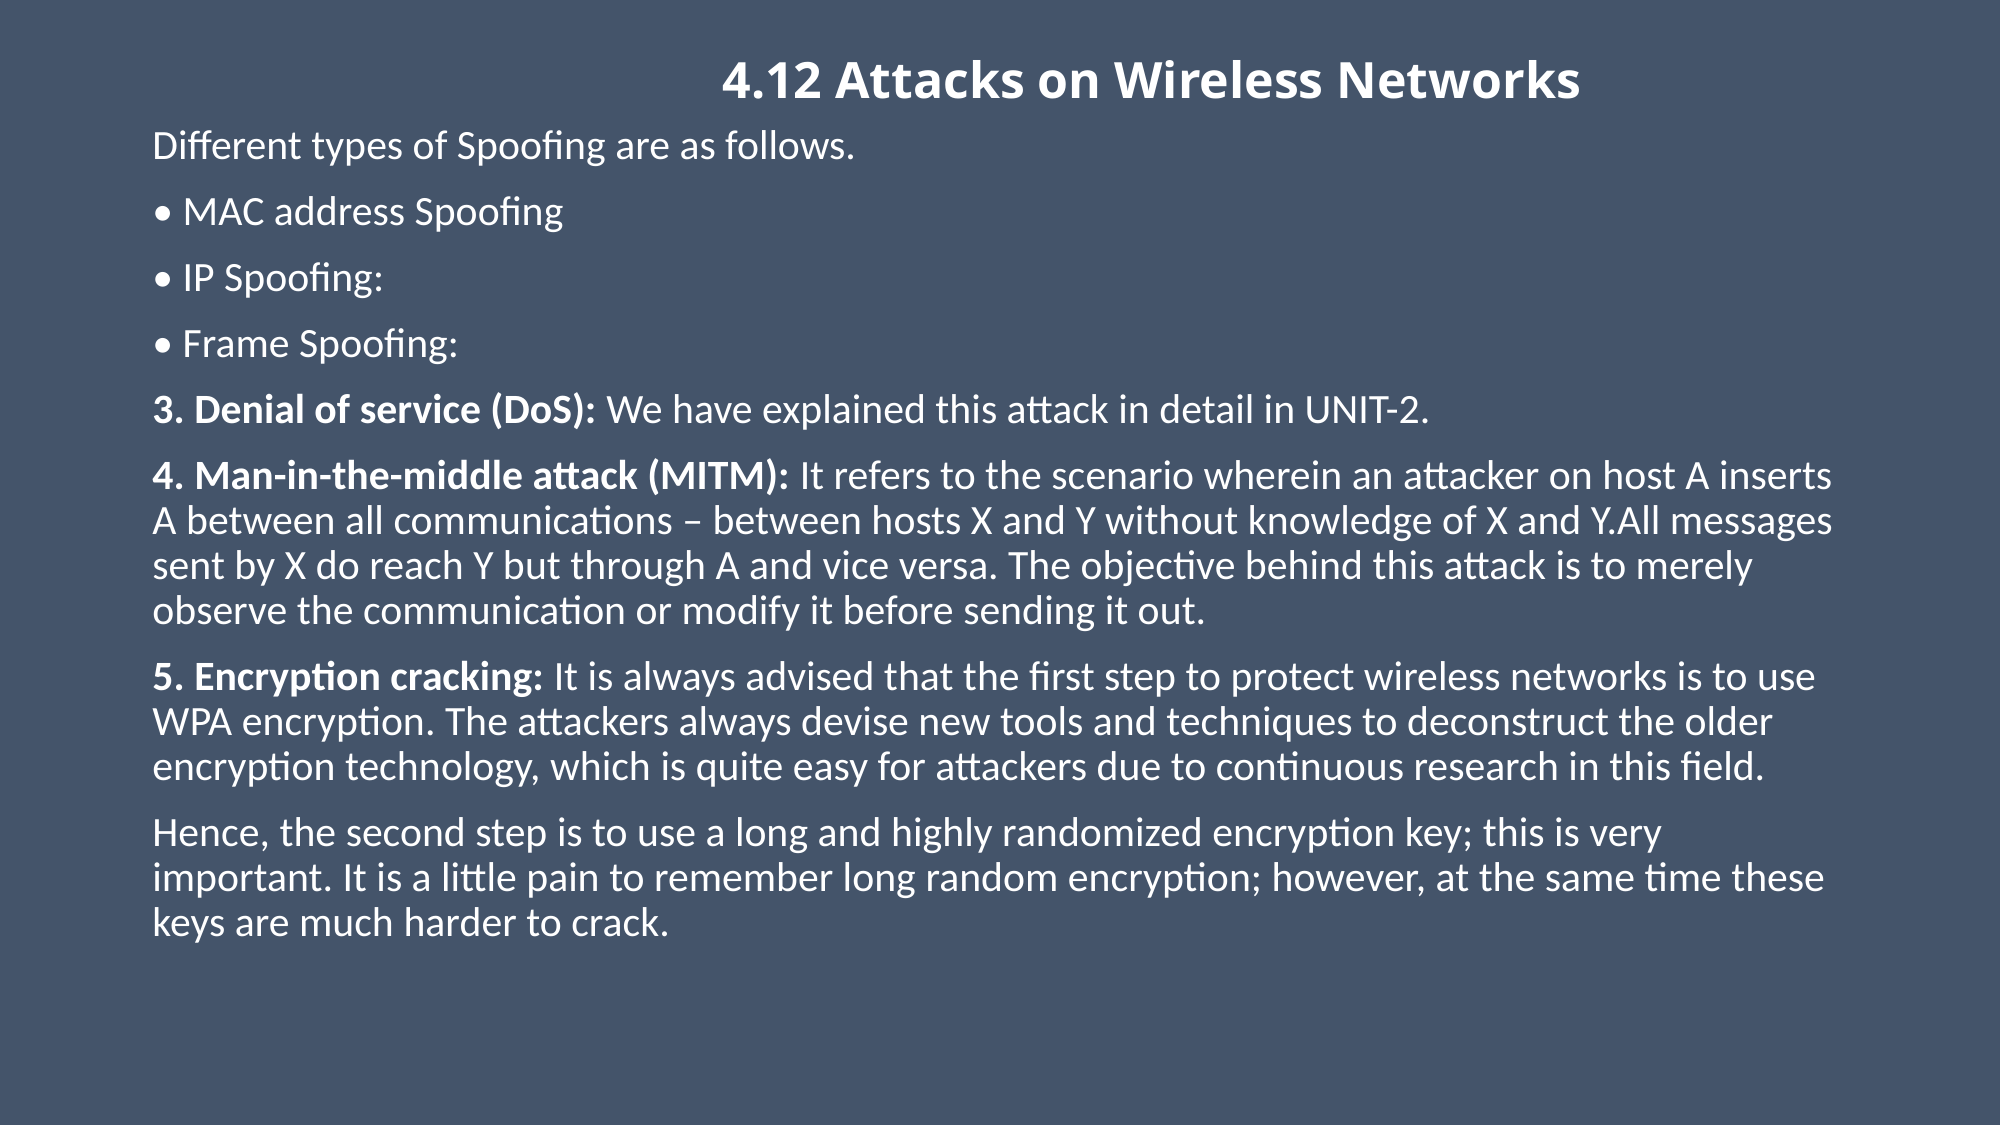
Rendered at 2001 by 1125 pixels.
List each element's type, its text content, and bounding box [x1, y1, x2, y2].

list Different types of Spoofing are as follows. • MAC address Spoofing • IP Spoofing: • Frame Spoofing: 3. Denial of service (DoS): We have explained this attack in detail in UNIT-2. 4. Man-in-the-middle attack (MITM): It refers to the scenario wherein an attacker on host A inserts A between all communications – between hosts X and Y without knowledge of X and Y.All messages sent by X do reach Y but through A and vice versa. The objective behind this attack is to merely observe the communication or modify it before sending it out. 5. Encryption cracking: It is always advised that the first step to protect wireless networks is to use WPA encryption. The attackers always devise new tools and techniques to deconstruct the older encryption technology, which is quite easy for attackers due to continuous research in this field. Hence, the second step is to use a long and highly randomized encryption key; this is very important. It is a little pain to remember long random encryption; however, at the same time these keys are much harder to crack. [137, 116, 1863, 1014]
title 4.12 Attacks on Wireless Networks [137, 0, 1863, 116]
